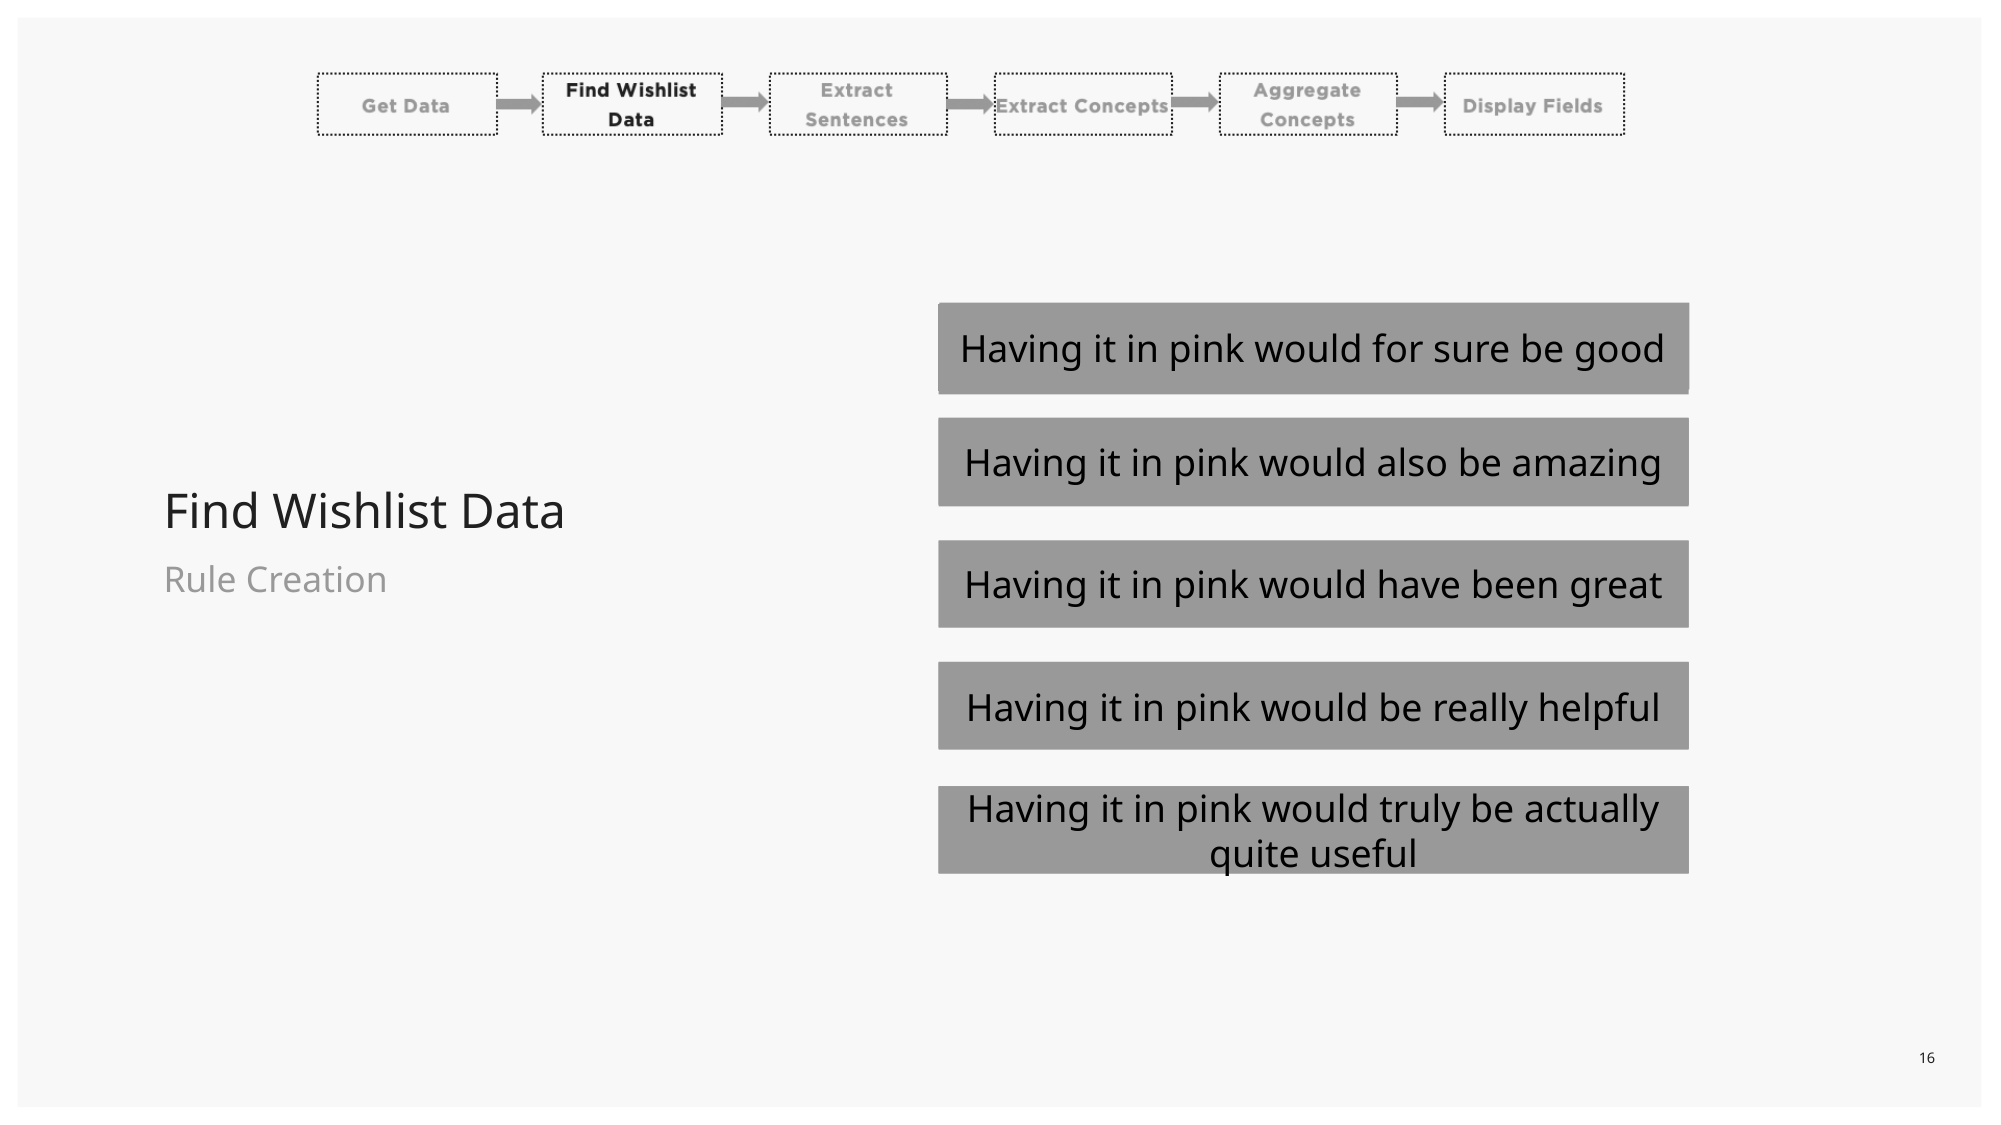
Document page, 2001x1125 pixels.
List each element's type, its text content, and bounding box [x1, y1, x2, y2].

text_box Having it in pink would be good [938, 391, 1689, 395]
text_box Having it in pink would have been great [938, 540, 1689, 628]
list Rule Creation [163, 546, 839, 640]
picture [295, 43, 1646, 159]
title Find Wishlist Data [163, 350, 839, 539]
text_box Having it in pink would also be amazing [938, 417, 1689, 505]
text_box Having it in pink would for sure be good [938, 304, 1689, 391]
text_box Having it in pink would truly be actually quite useful [938, 786, 1689, 874]
slide_number 16 [1891, 1047, 1936, 1071]
text_box Having it in pink would be really helpful [938, 662, 1689, 750]
